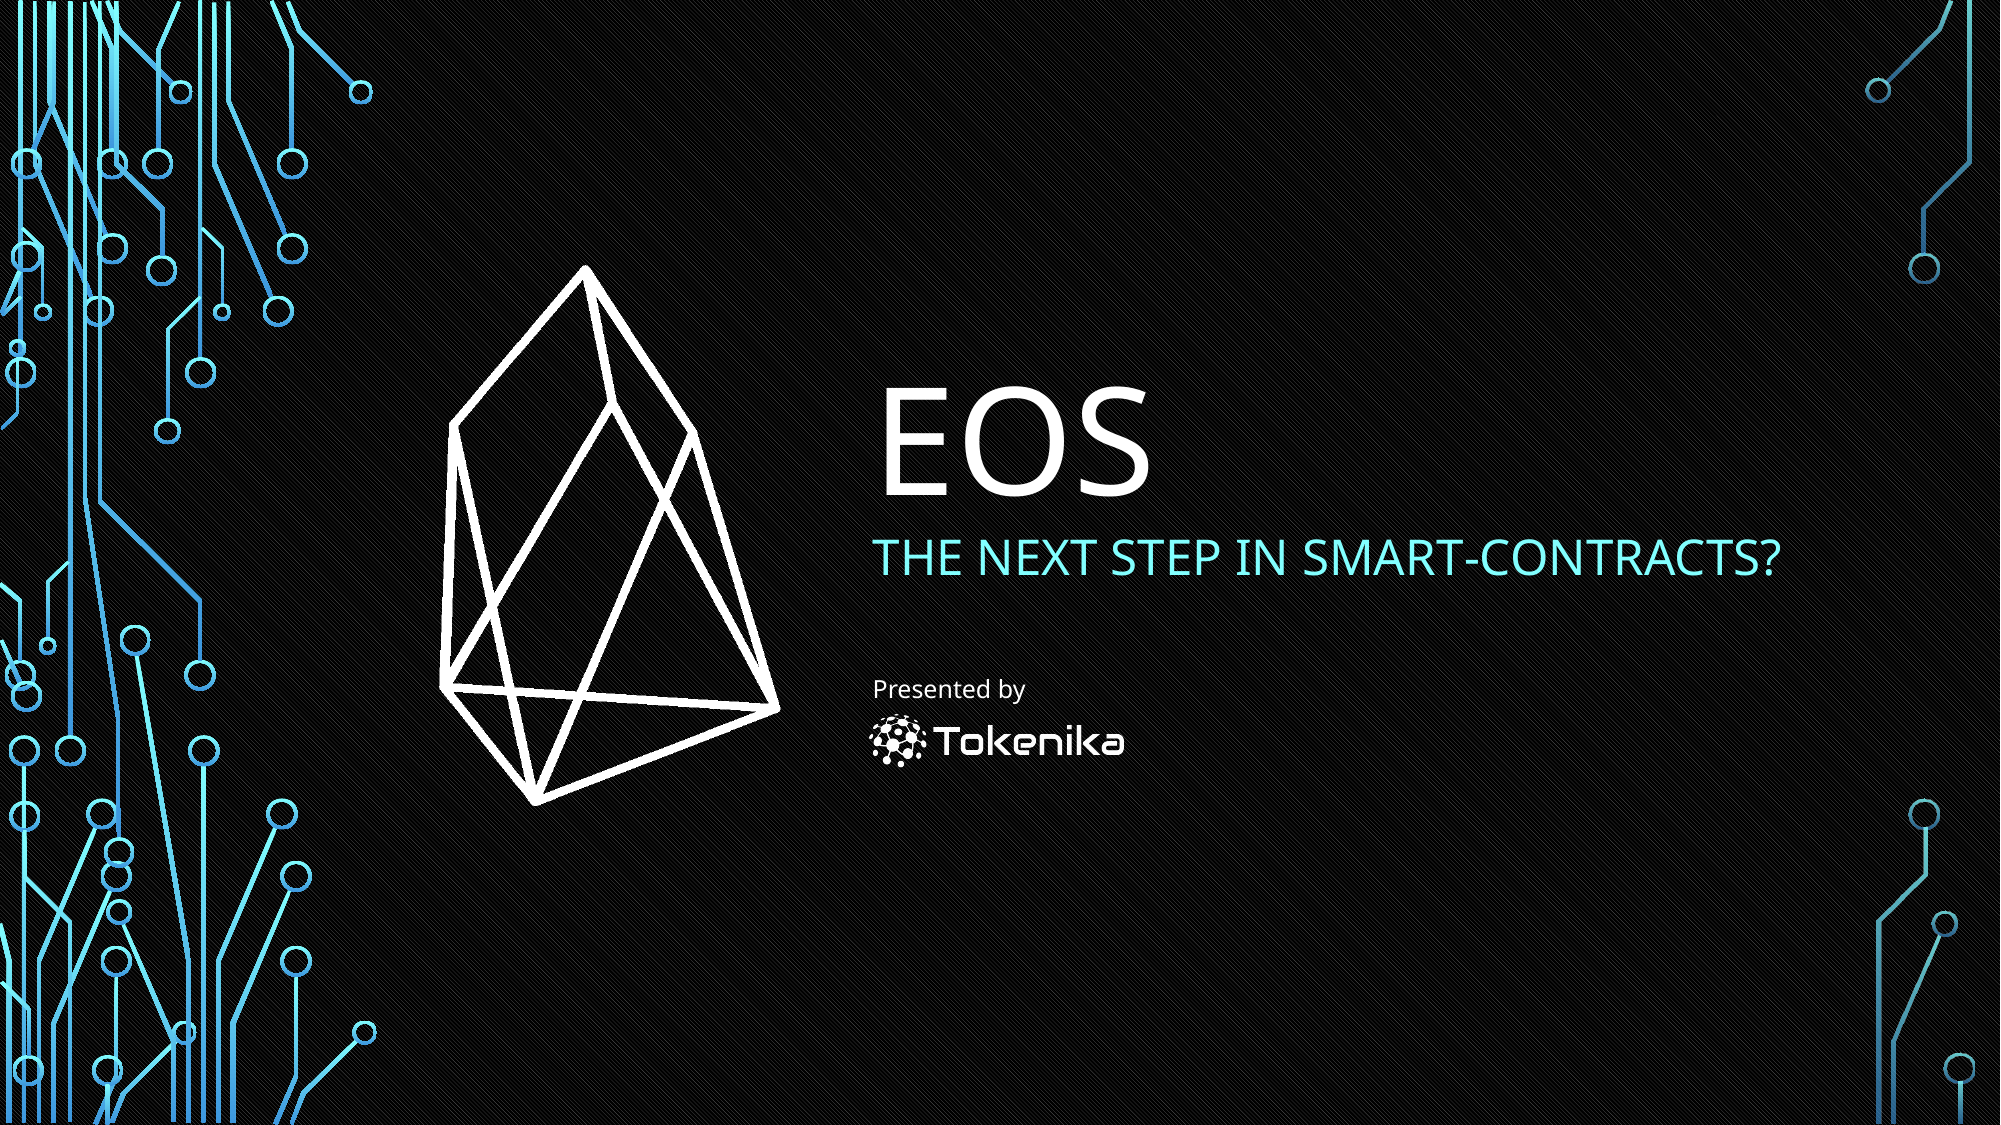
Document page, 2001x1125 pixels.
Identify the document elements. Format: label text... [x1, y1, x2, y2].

title EOS [857, 144, 1819, 507]
text_box Presented by [919, 666, 1136, 711]
picture [249, 194, 1124, 864]
subtitle the next step in smart-contracts? [919, 507, 1819, 637]
